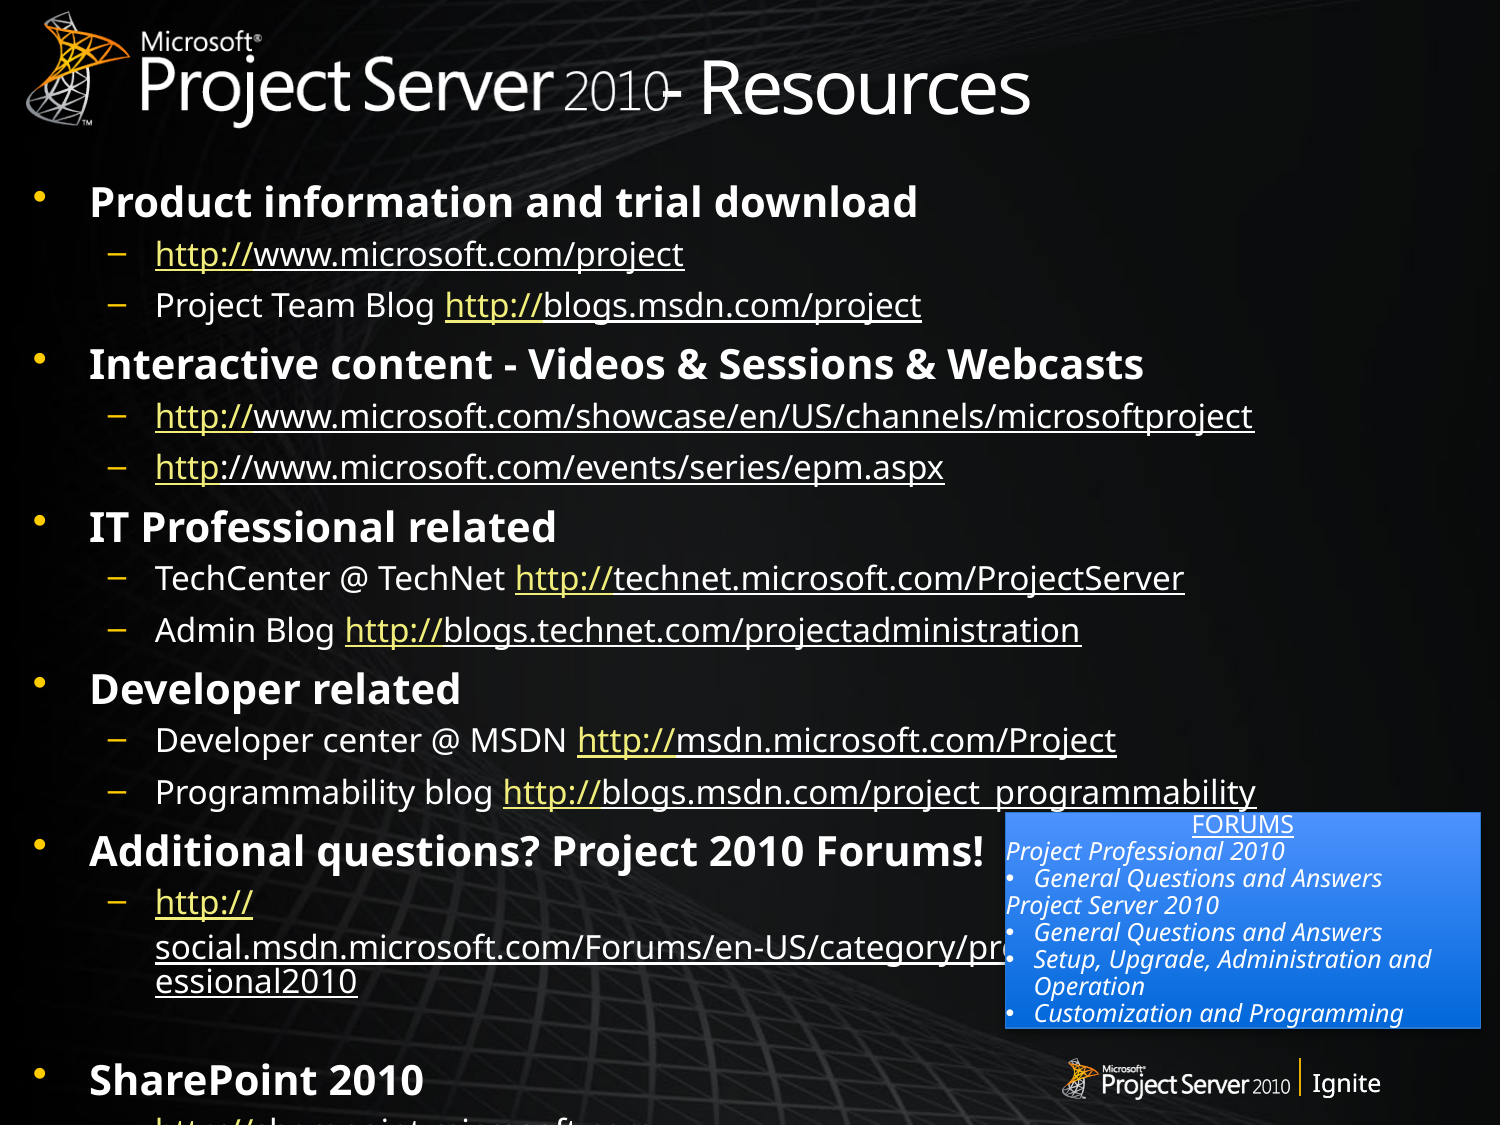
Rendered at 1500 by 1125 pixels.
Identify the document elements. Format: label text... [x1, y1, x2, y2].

text_box Product information and trial download http://www.microsoft.com/project Project Team Blog http://blogs.msdn.com/project Interactive content - Videos & Sessions & Webcasts http://www.microsoft.com/showcase/en/US/channels/microsoftproject http://www.microsoft.com/events/series/epm.aspx IT Professional related TechCenter @ TechNet http://technet.microsoft.com/ProjectServer Admin Blog http://blogs.technet.com/projectadministration Developer related Developer center @ MSDN http://msdn.microsoft.com/Project Programmability blog http://blogs.msdn.com/project_programmability Additional questions? Project 2010 Forums! http://social.msdn.microsoft.com/Forums/en-US/category/projectserver2010,projectprofessional2010 SharePoint 2010 http://sharepoint.microsoft.com [17, 168, 1455, 1125]
title - Resources [670, 28, 1438, 138]
picture [0, 0, 1500, 1125]
text_box FORUMS Project Professional 2010 General Questions and Answers Project Server 2010 General Questions and Answers Setup, Upgrade, Administration and Operation Customization and Programming [1005, 812, 1481, 1029]
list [26, 10, 669, 129]
